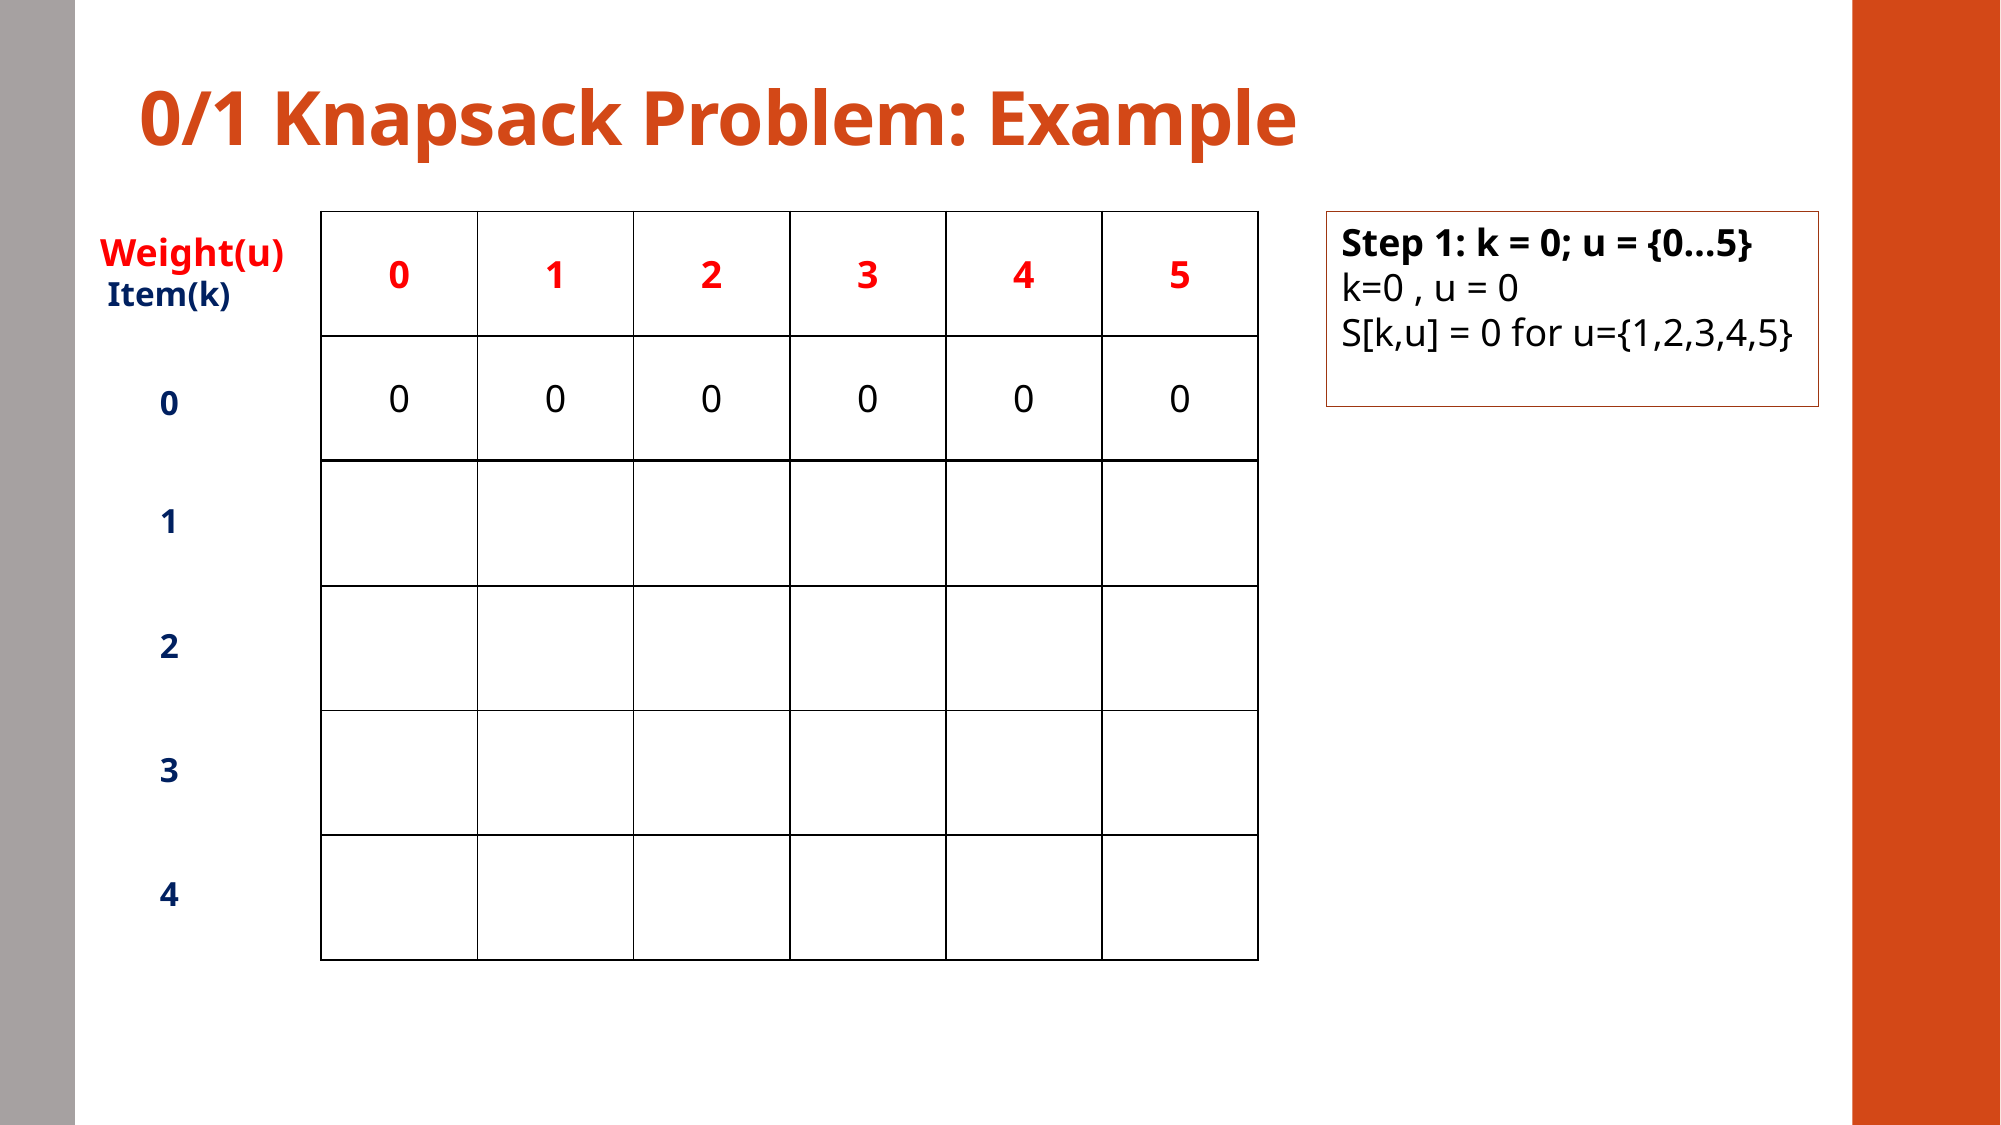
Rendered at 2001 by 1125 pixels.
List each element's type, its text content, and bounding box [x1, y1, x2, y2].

table_header 0 [322, 336, 477, 459]
table_header Item(k) [86, 242, 253, 346]
table_cell [1103, 587, 1257, 710]
table_cell [1103, 462, 1257, 585]
table_header 0 [1103, 336, 1257, 459]
table_cell [634, 836, 789, 959]
table_cell [478, 587, 633, 710]
table_header 0 [634, 336, 789, 459]
table_cell [322, 836, 477, 959]
table_header 1 [478, 212, 633, 335]
text_box Step 1: k = 0; u = {0…5} k=0 , u = 0 S[k,u] = 0 for u={1,2,3,4,5} [1326, 211, 1819, 407]
table_cell 1 [86, 459, 253, 583]
table_cell [1103, 836, 1257, 959]
table_cell [947, 587, 1101, 710]
table_cell [634, 587, 789, 710]
table_cell [634, 711, 789, 834]
table_header 2 [634, 212, 789, 335]
table_cell [478, 462, 633, 585]
table_cell 0 [86, 346, 253, 459]
table_cell [791, 711, 945, 834]
table_cell [947, 711, 1101, 834]
table_cell [791, 836, 945, 959]
table_header 3 [791, 212, 945, 335]
table_header 0 [791, 336, 945, 459]
table_cell [947, 836, 1101, 959]
table_cell 4 [86, 832, 253, 956]
table_cell 2 [86, 583, 253, 707]
table_cell [791, 462, 945, 585]
table_cell [791, 587, 945, 710]
title 0/1 Knapsack Problem: Example [124, 48, 1797, 169]
table_cell [322, 462, 477, 585]
table_header 0 [947, 336, 1101, 459]
table_cell [1103, 711, 1257, 834]
table_cell [478, 711, 633, 834]
table_cell [478, 836, 633, 959]
table_cell [322, 587, 477, 710]
table_cell [634, 462, 789, 585]
table_cell 3 [86, 707, 253, 832]
table_header 5 [1103, 212, 1257, 335]
table_header 0 [478, 336, 633, 459]
table_cell [322, 711, 477, 834]
table_header 0 [322, 212, 477, 335]
table_cell [947, 462, 1101, 585]
table_header 4 [947, 212, 1101, 335]
